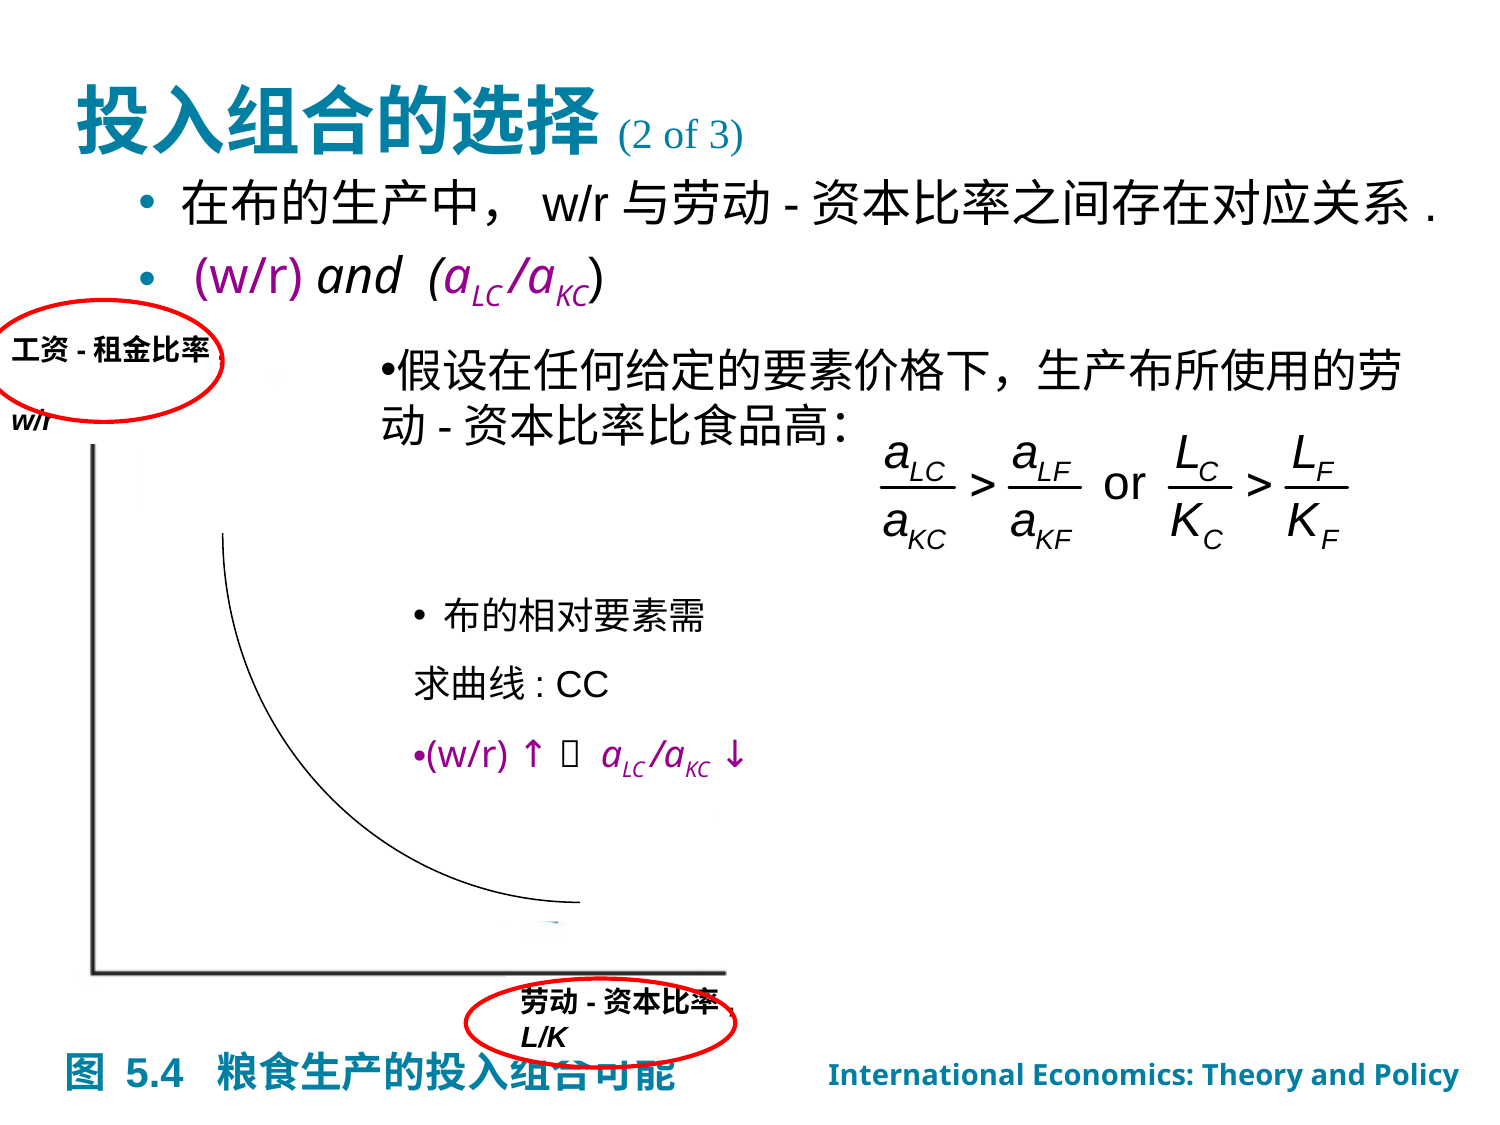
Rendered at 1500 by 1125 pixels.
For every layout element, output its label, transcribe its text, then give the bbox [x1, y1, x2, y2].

list 在布的生产中，w/r与劳动-资本比率之间存在对应关系. (w/r) and (aLC /aKC) [138, 171, 1468, 312]
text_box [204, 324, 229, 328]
picture [0, 329, 727, 1059]
text_box 假设在任何给定的要素价格下，生产布所使用的劳动-资本比率比食品高： [729, 333, 1421, 459]
text_box 布的相对要素需 求曲线: CC (w/r) ↑  aLC /aKC ↓ [730, 562, 800, 789]
title 投入组合的选择(2 of 3) [75, 35, 1425, 164]
text_box [0, 297, 208, 328]
text_box 图 5.4 粮食生产的投入组合可能 [64, 1066, 721, 1096]
text_box 劳动-资本比率, L/K [729, 975, 739, 1061]
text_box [872, 419, 1357, 560]
text_box [730, 1007, 738, 1039]
